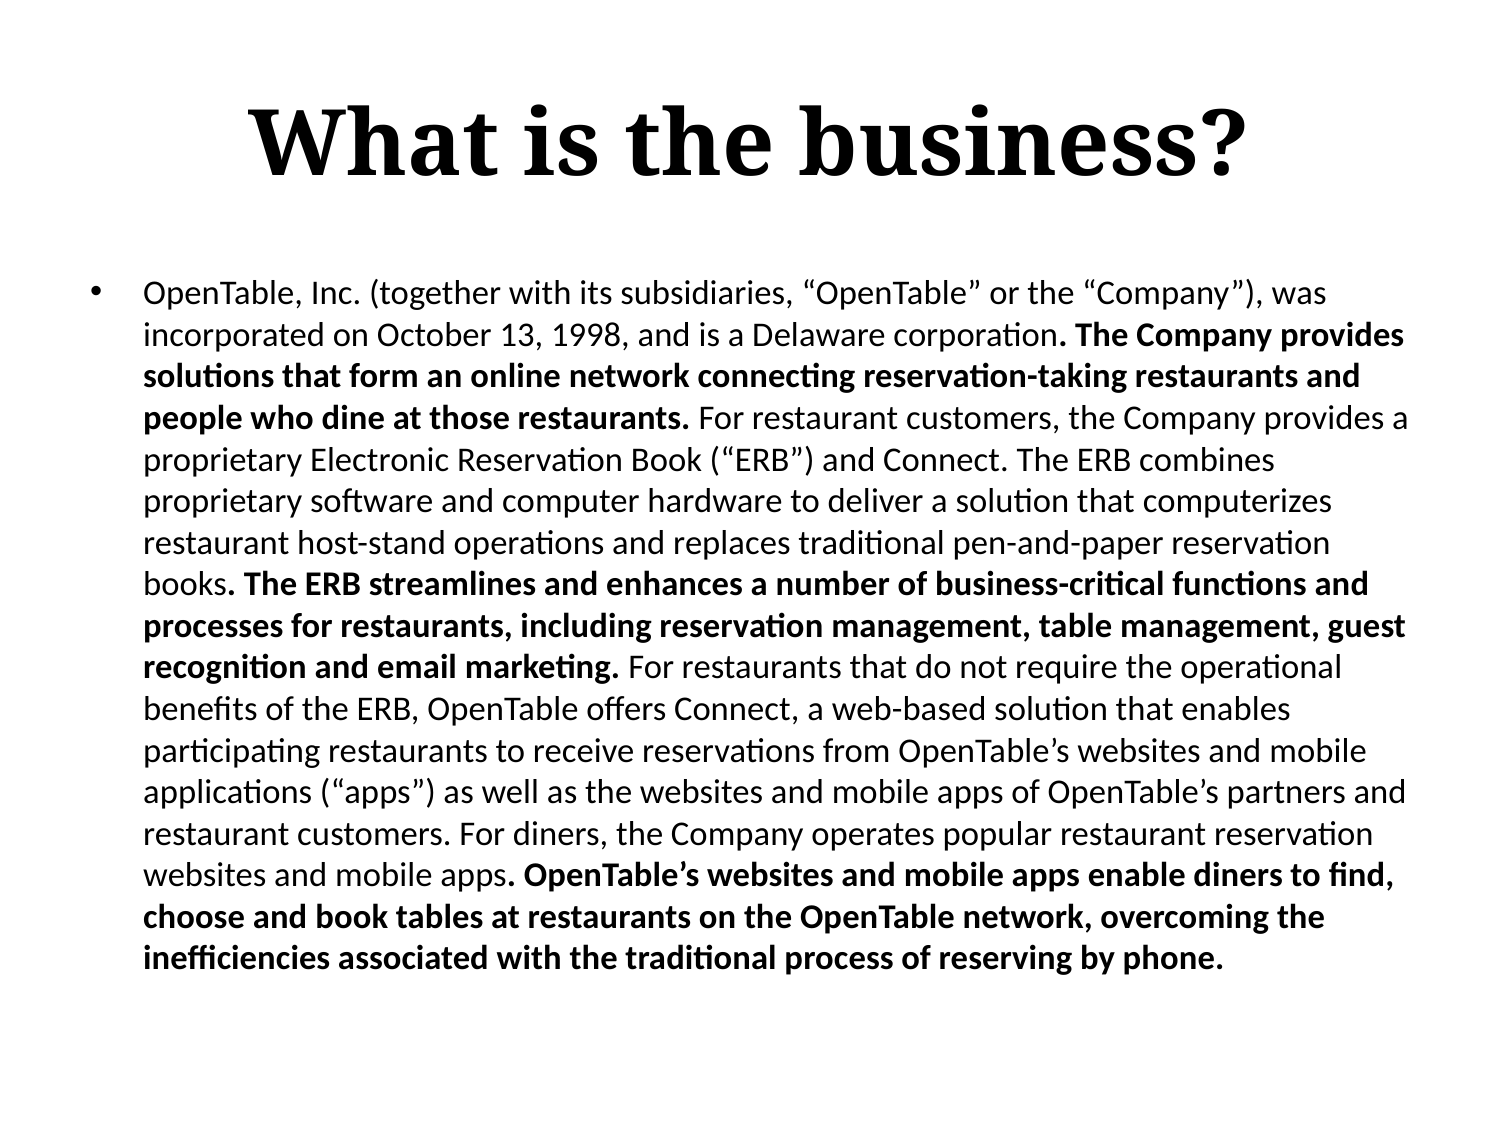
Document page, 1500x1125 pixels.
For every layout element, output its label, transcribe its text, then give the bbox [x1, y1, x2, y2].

title What is the business? [75, 45, 1425, 233]
list OpenTable, Inc. (together with its subsidiaries, “OpenTable” or the “Company”), was incorporated on October 13, 1998, and is a Delaware corporation. The Company provides solutions that form an online network connecting reservation-taking restaurants and people who dine at those restaurants. For restaurant customers, the Company provides a proprietary Electronic Reservation Book (“ERB”) and Connect. The ERB combines proprietary software and computer hardware to deliver a solution that computerizes restaurant host-stand operations and replaces traditional pen-and-paper reservation books. The ERB streamlines and enhances a number of business-critical functions and processes for restaurants, including reservation management, table management, guest recognition and email marketing. For restaurants that do not require the operational benefits of the ERB, OpenTable offers Connect, a web-based solution that enables participating restaurants to receive reservations from OpenTable’s websites and mobile applications (“apps”) as well as the websites and mobile apps of OpenTable’s partners and restaurant customers. For diners, the Company operates popular restaurant reservation websites and mobile apps. OpenTable’s websites and mobile apps enable diners to find, choose and book tables at restaurants on the OpenTable network, overcoming the inefficiencies associated with the traditional process of reserving by phone. [75, 262, 1425, 1005]
